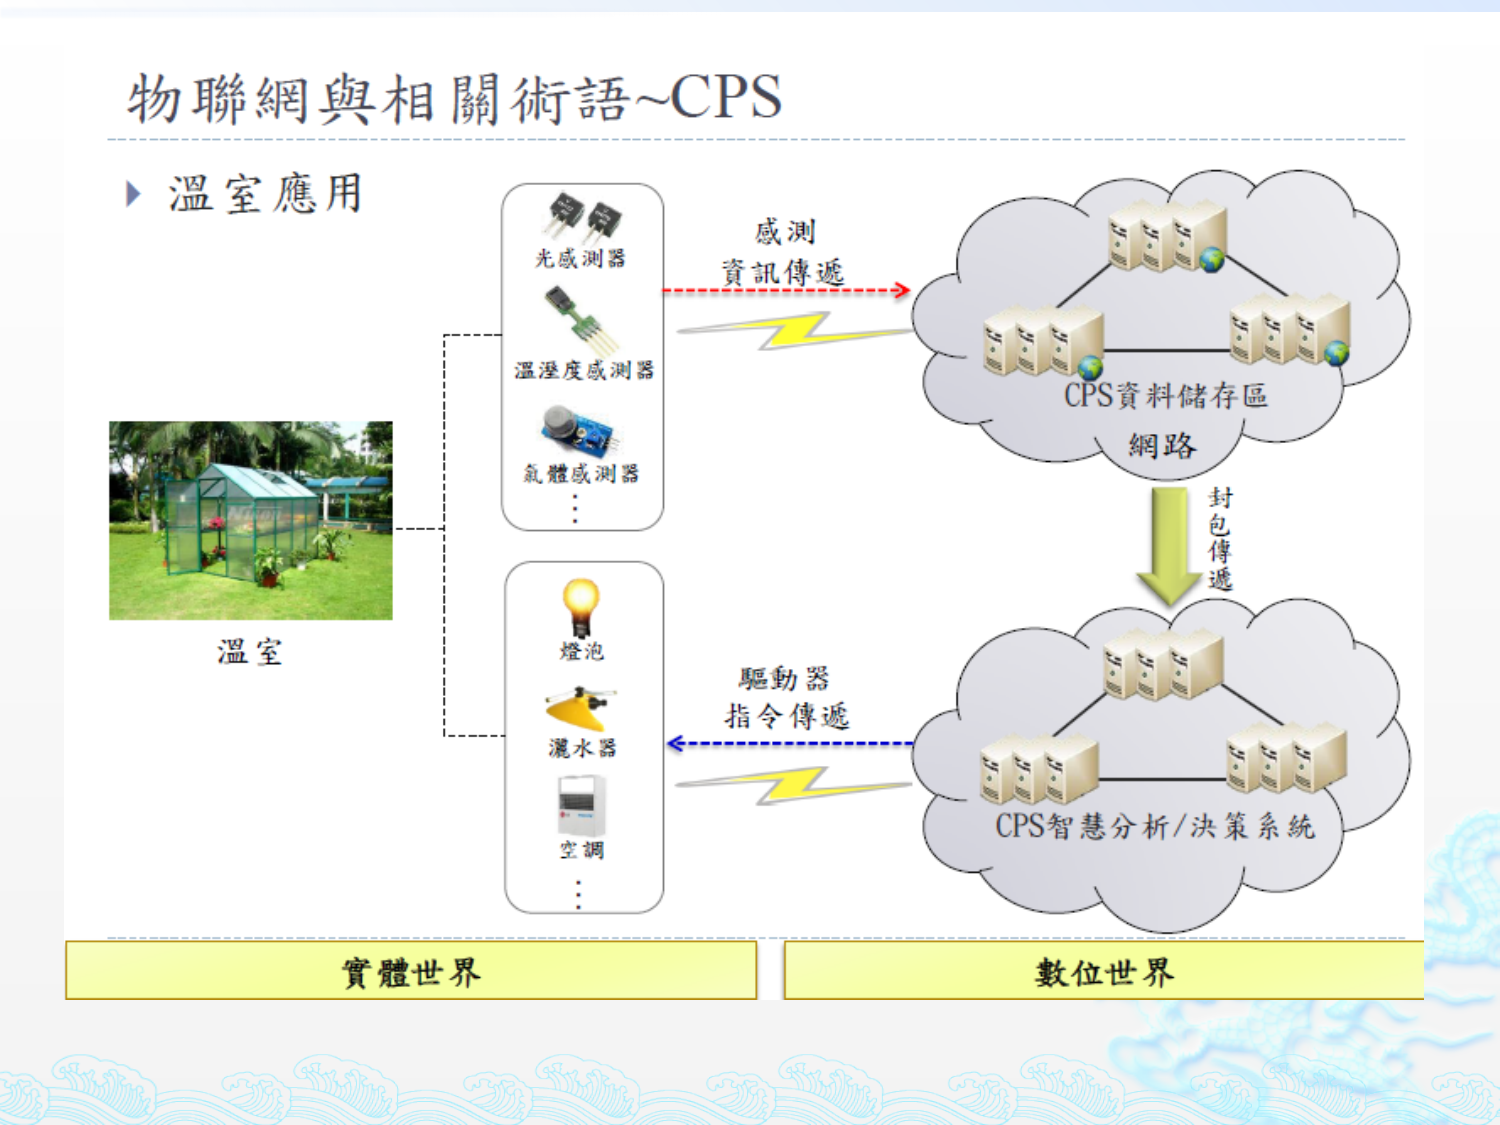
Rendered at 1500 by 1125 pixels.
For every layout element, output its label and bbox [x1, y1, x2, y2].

picture [64, 42, 1424, 1000]
